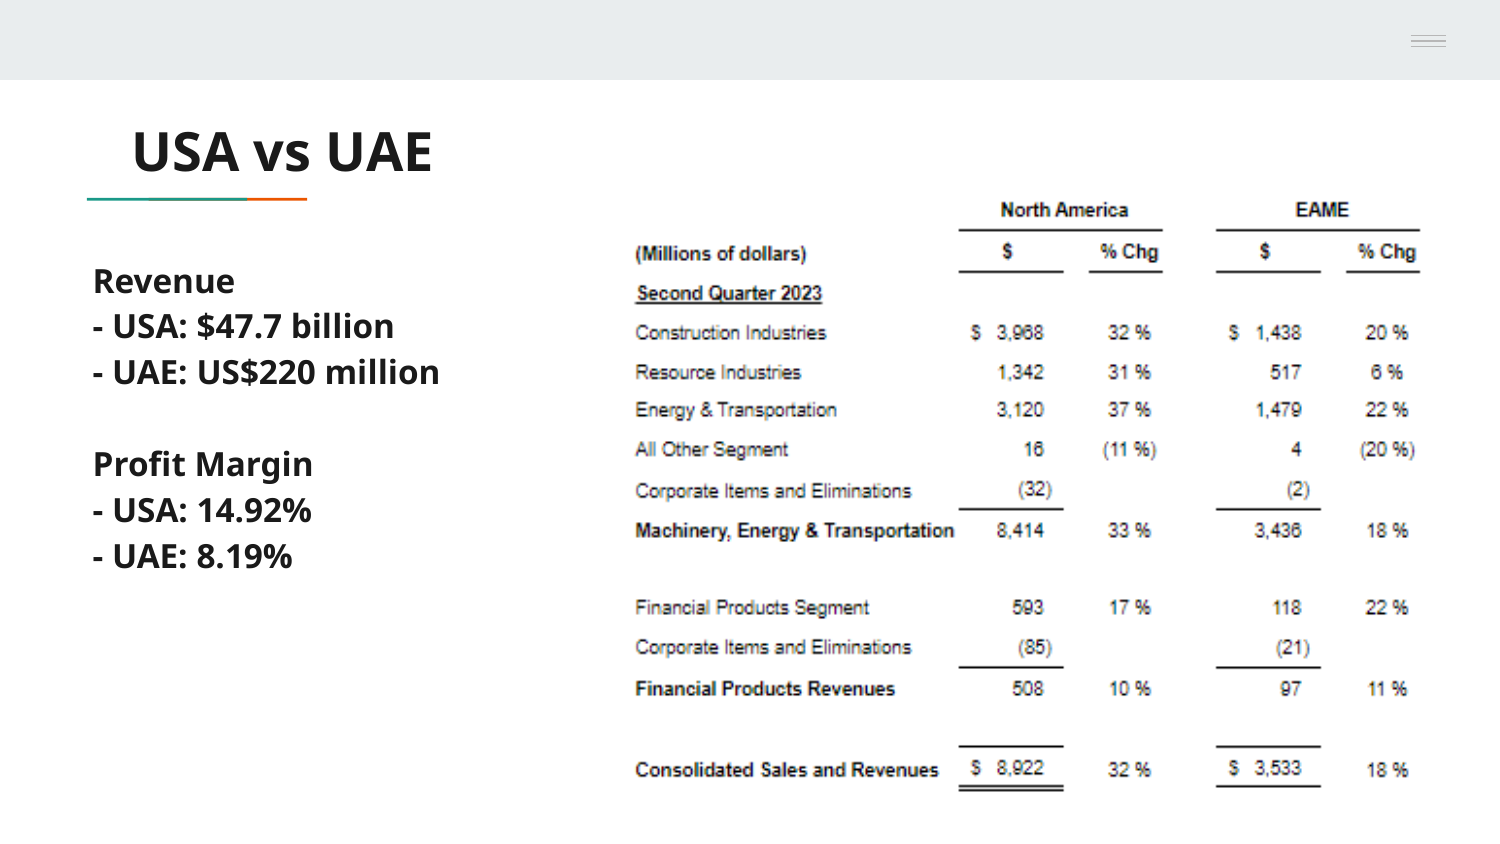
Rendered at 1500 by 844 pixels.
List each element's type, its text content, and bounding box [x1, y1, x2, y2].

picture [626, 185, 1171, 797]
picture [1200, 185, 1437, 790]
text_box USA vs UAE [116, 102, 1076, 187]
text_box Revenue - USA: $47.7 billion - UAE: US$220 million Profit Margin - USA: 14.92% - UAE: 8.19% [77, 238, 480, 826]
